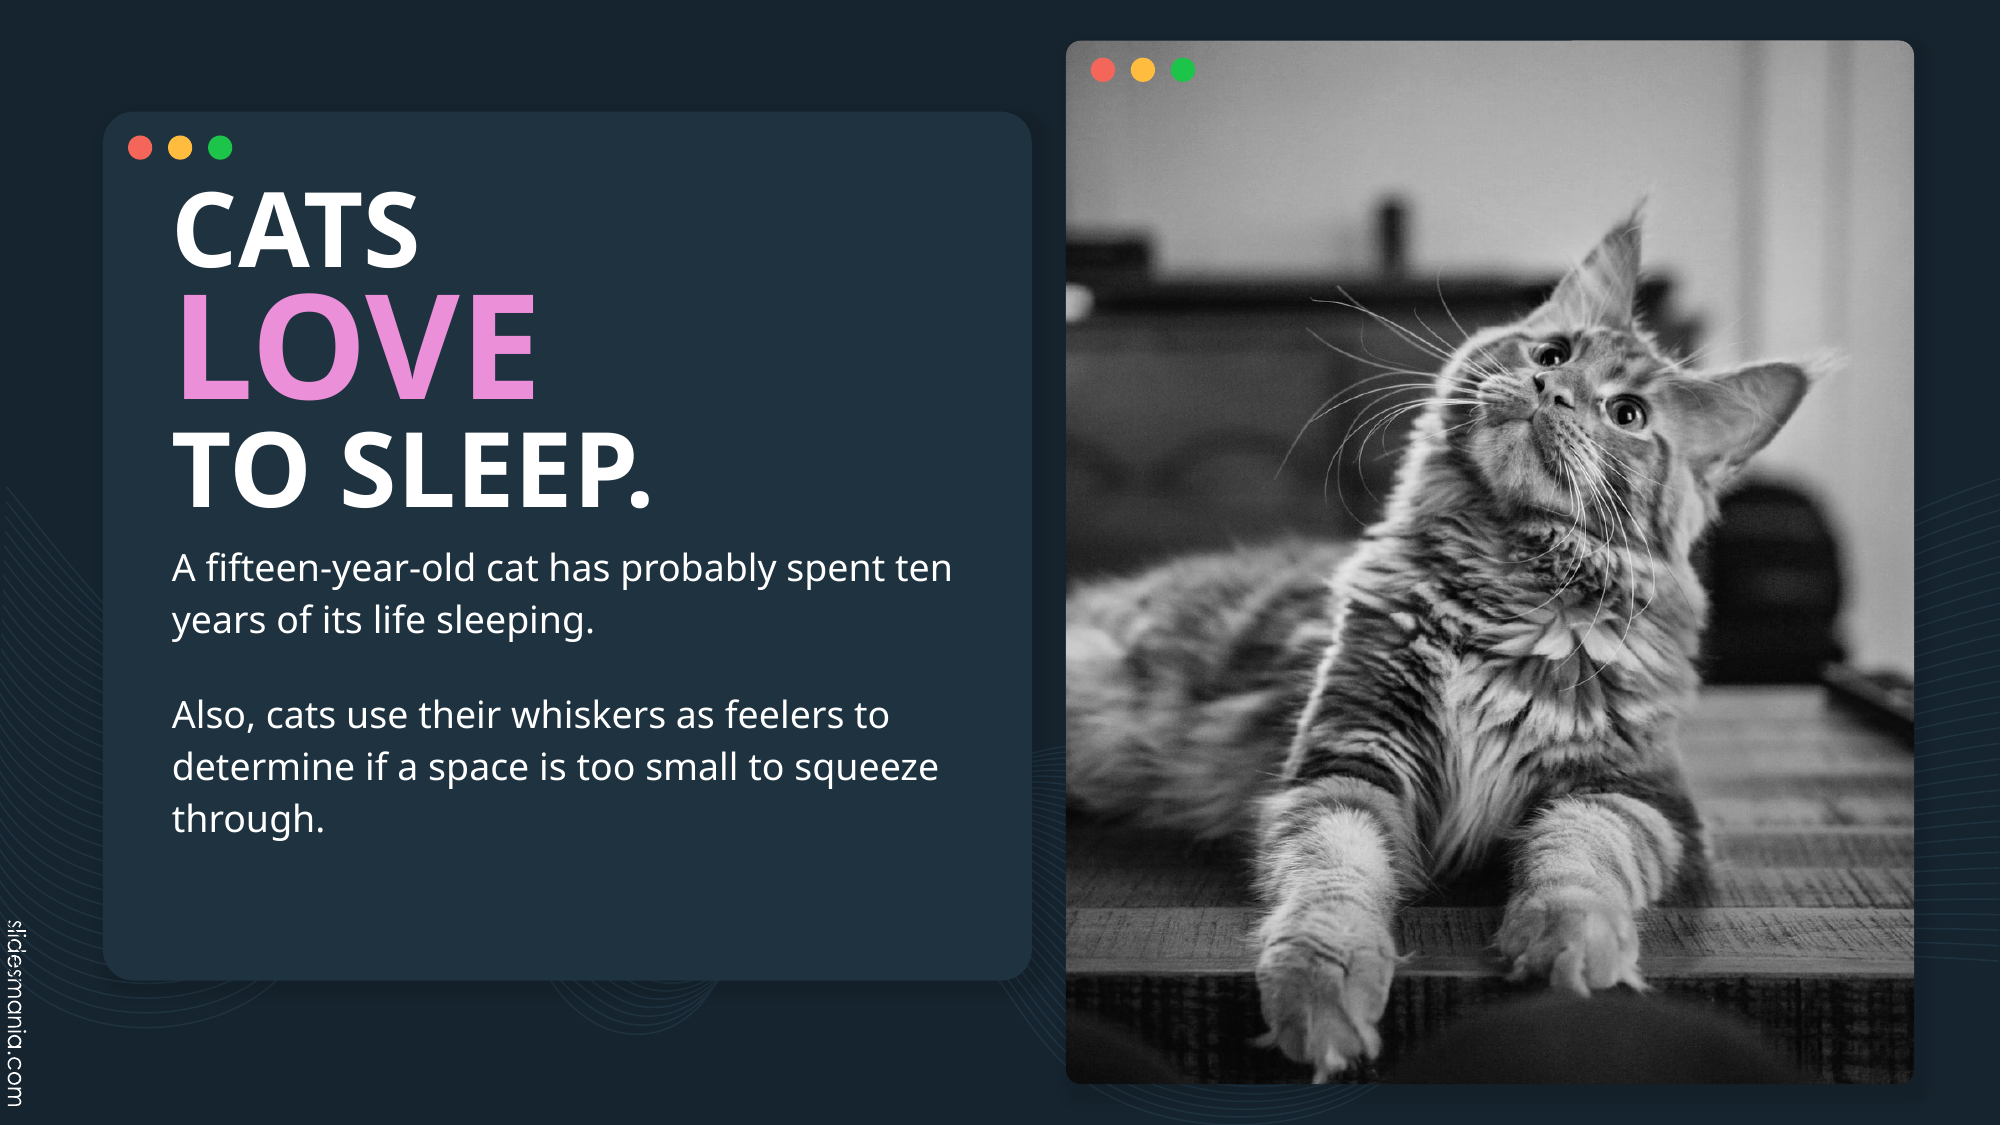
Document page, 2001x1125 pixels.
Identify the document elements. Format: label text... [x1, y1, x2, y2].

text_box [127, 135, 233, 160]
text_box [102, 111, 1032, 981]
picture [1065, 40, 1915, 1085]
title CATS LOVE TO SLEEP. [151, 167, 700, 506]
list A fifteen-year-old cat has probably spent ten years of its life sleeping. Also, cats use their whiskers as feelers to determine if a space is too small to squeeze through. [151, 517, 1000, 856]
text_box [1090, 57, 1196, 83]
